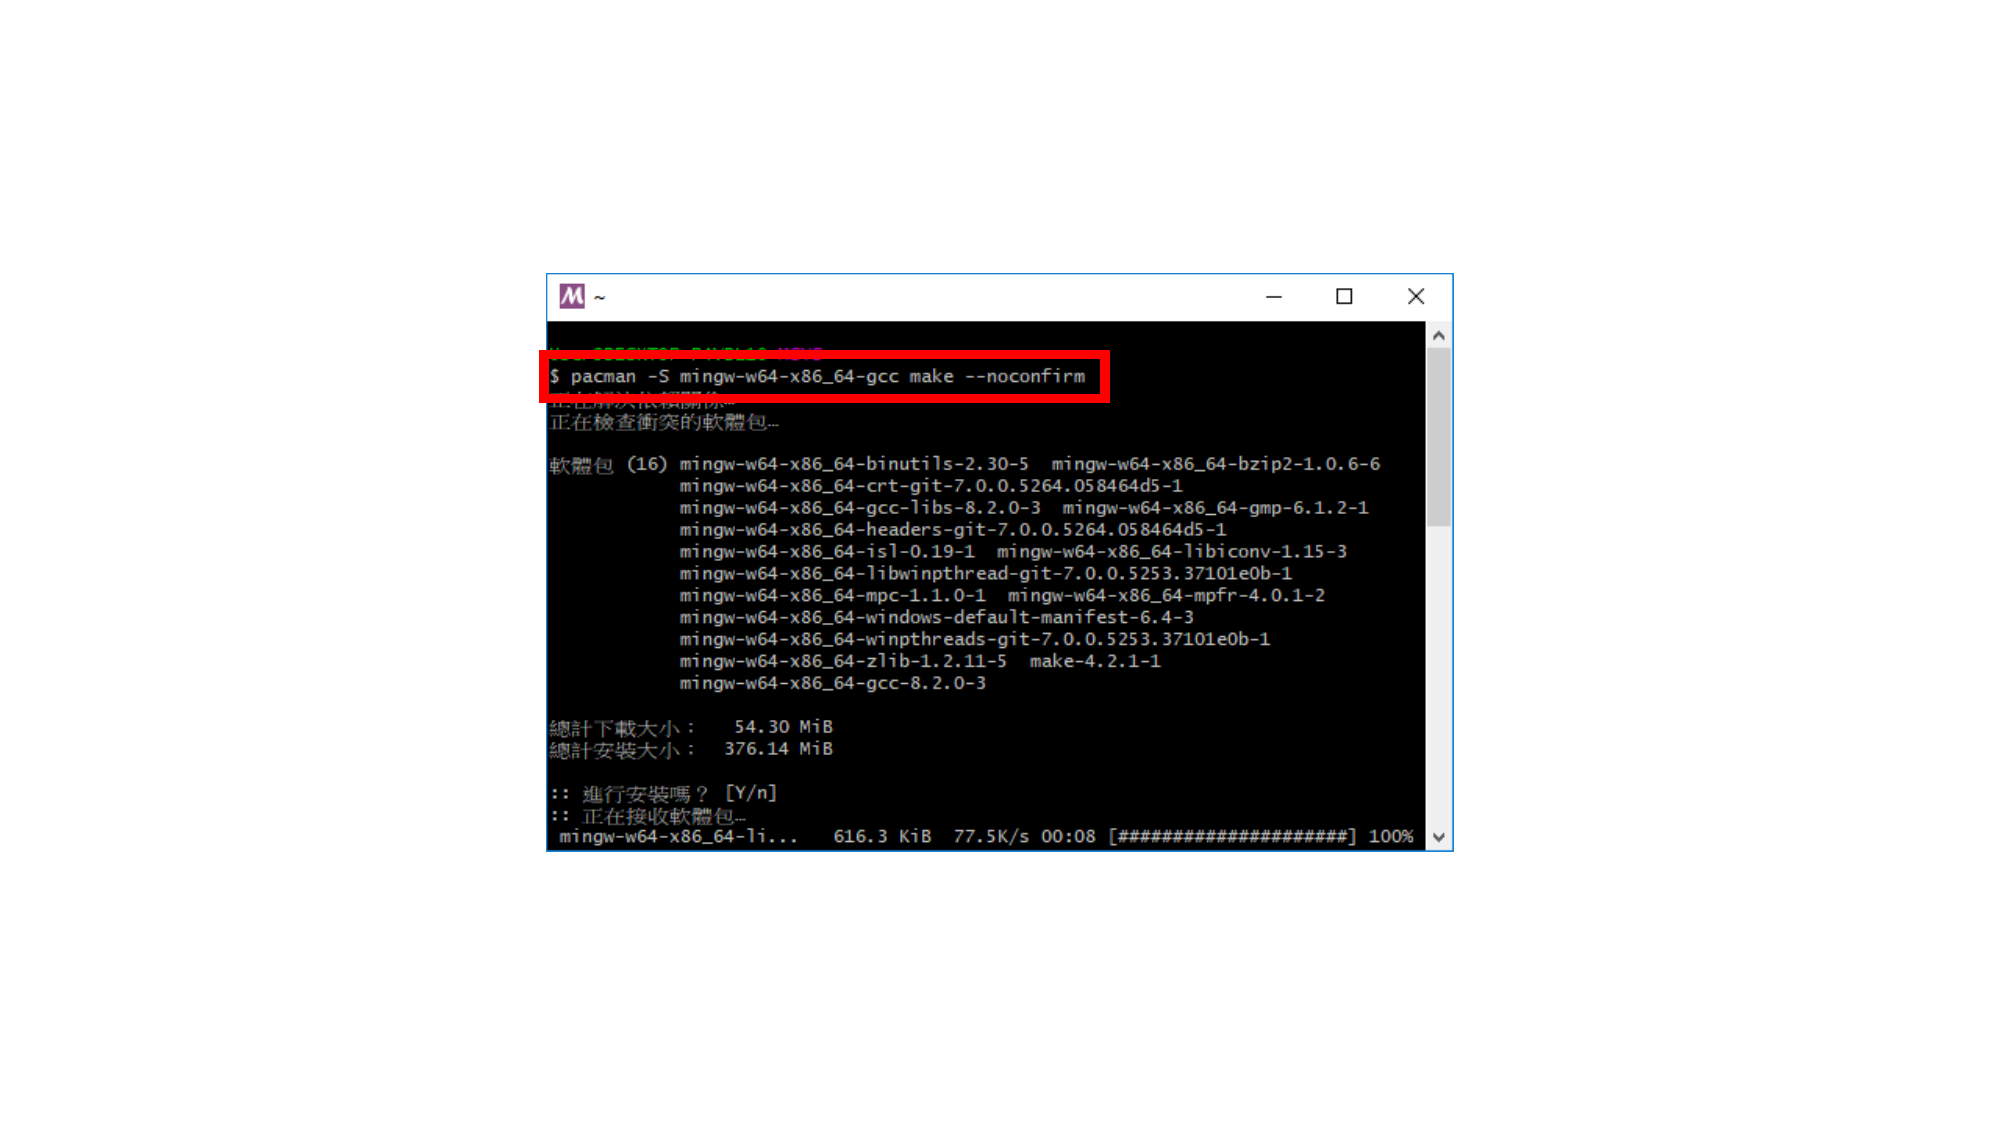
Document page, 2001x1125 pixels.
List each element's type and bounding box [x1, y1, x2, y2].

picture [545, 273, 1454, 852]
